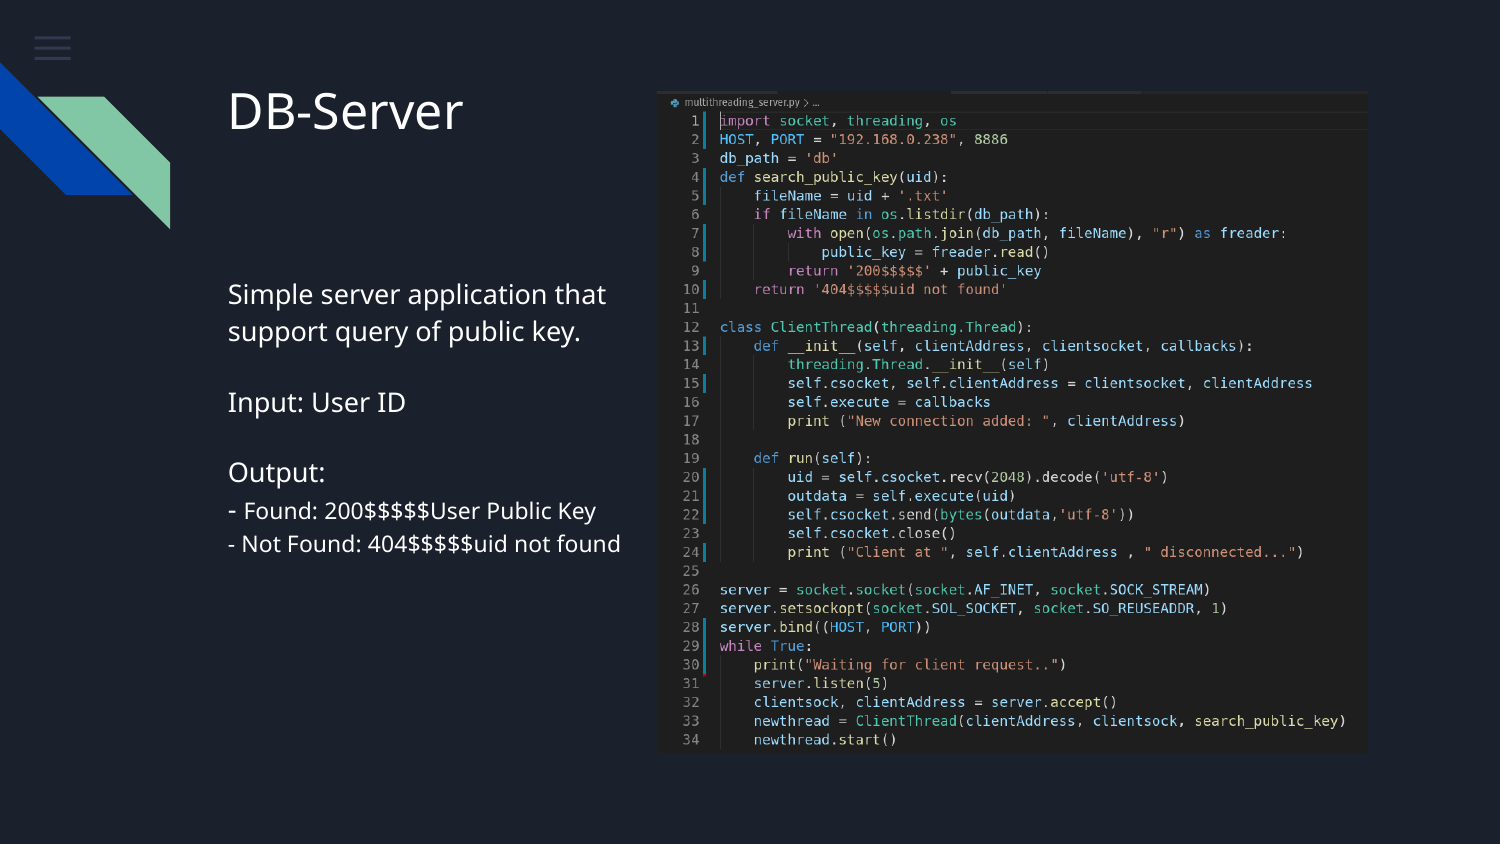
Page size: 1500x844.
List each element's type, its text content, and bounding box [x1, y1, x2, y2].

list Simple server application that support query of public key. Input: User ID Output: - Found: 200$$$$$User Public Key - Not Found: 404$$$$$uid not found [212, 257, 651, 735]
title DB-Server [212, 64, 1368, 215]
picture [656, 90, 1368, 753]
